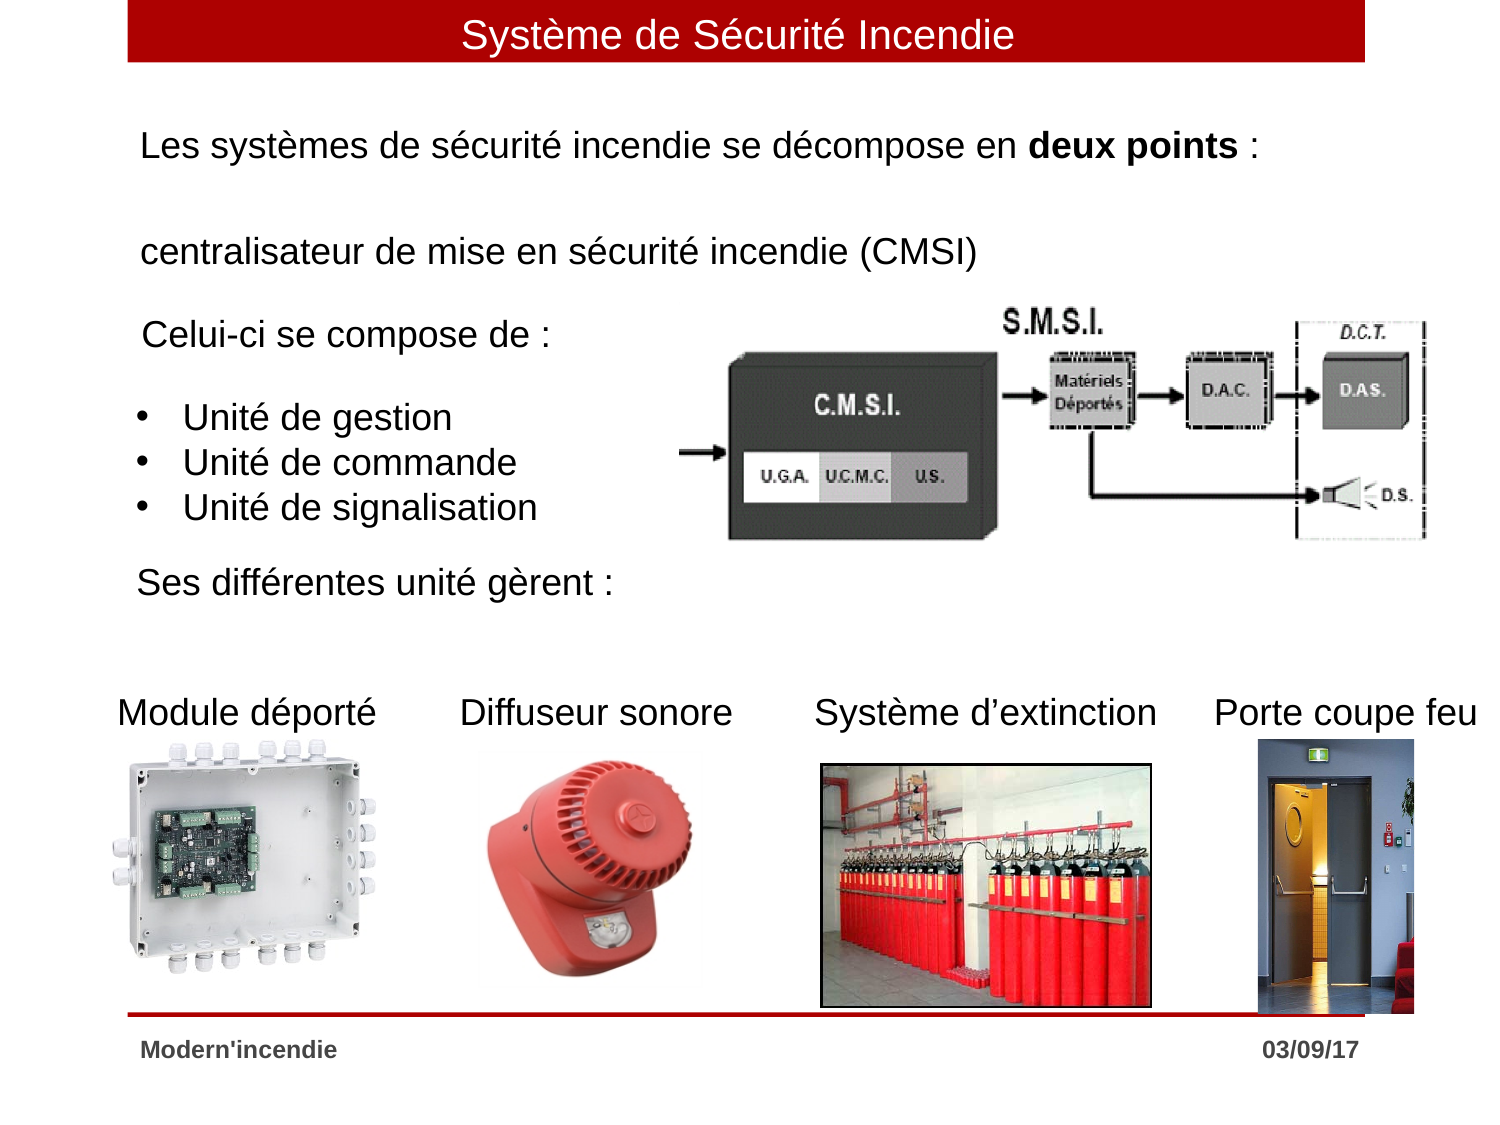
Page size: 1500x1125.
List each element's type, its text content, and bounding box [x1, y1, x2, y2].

picture [678, 301, 1429, 545]
text_box Unité de gestion Unité de commande Unité de signalisation [121, 385, 564, 535]
text_box Les systèmes de sécurité incendie se décompose en deux points : [125, 113, 1286, 219]
footer Modern'incendie [125, 1018, 925, 1079]
text_box Module déporté [102, 680, 392, 741]
text_box Système d’extinction [799, 680, 1173, 741]
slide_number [1025, 1018, 1375, 1079]
text_box centralisateur de mise en sécurité incendie (CMSI) [125, 219, 1004, 280]
text_box Système de Sécurité Incendie [242, 0, 1247, 65]
text_box Porte coupe feu [1198, 680, 1500, 741]
text_box Ses différentes unité gèrent : [121, 550, 640, 611]
picture [111, 738, 377, 975]
text_box Diffuseur sonore [444, 680, 749, 741]
picture [477, 750, 704, 989]
text_box [148, 0, 1340, 67]
text_box Celui-ci se compose de : [126, 302, 567, 363]
picture [1257, 738, 1415, 1015]
picture [820, 762, 1153, 1009]
